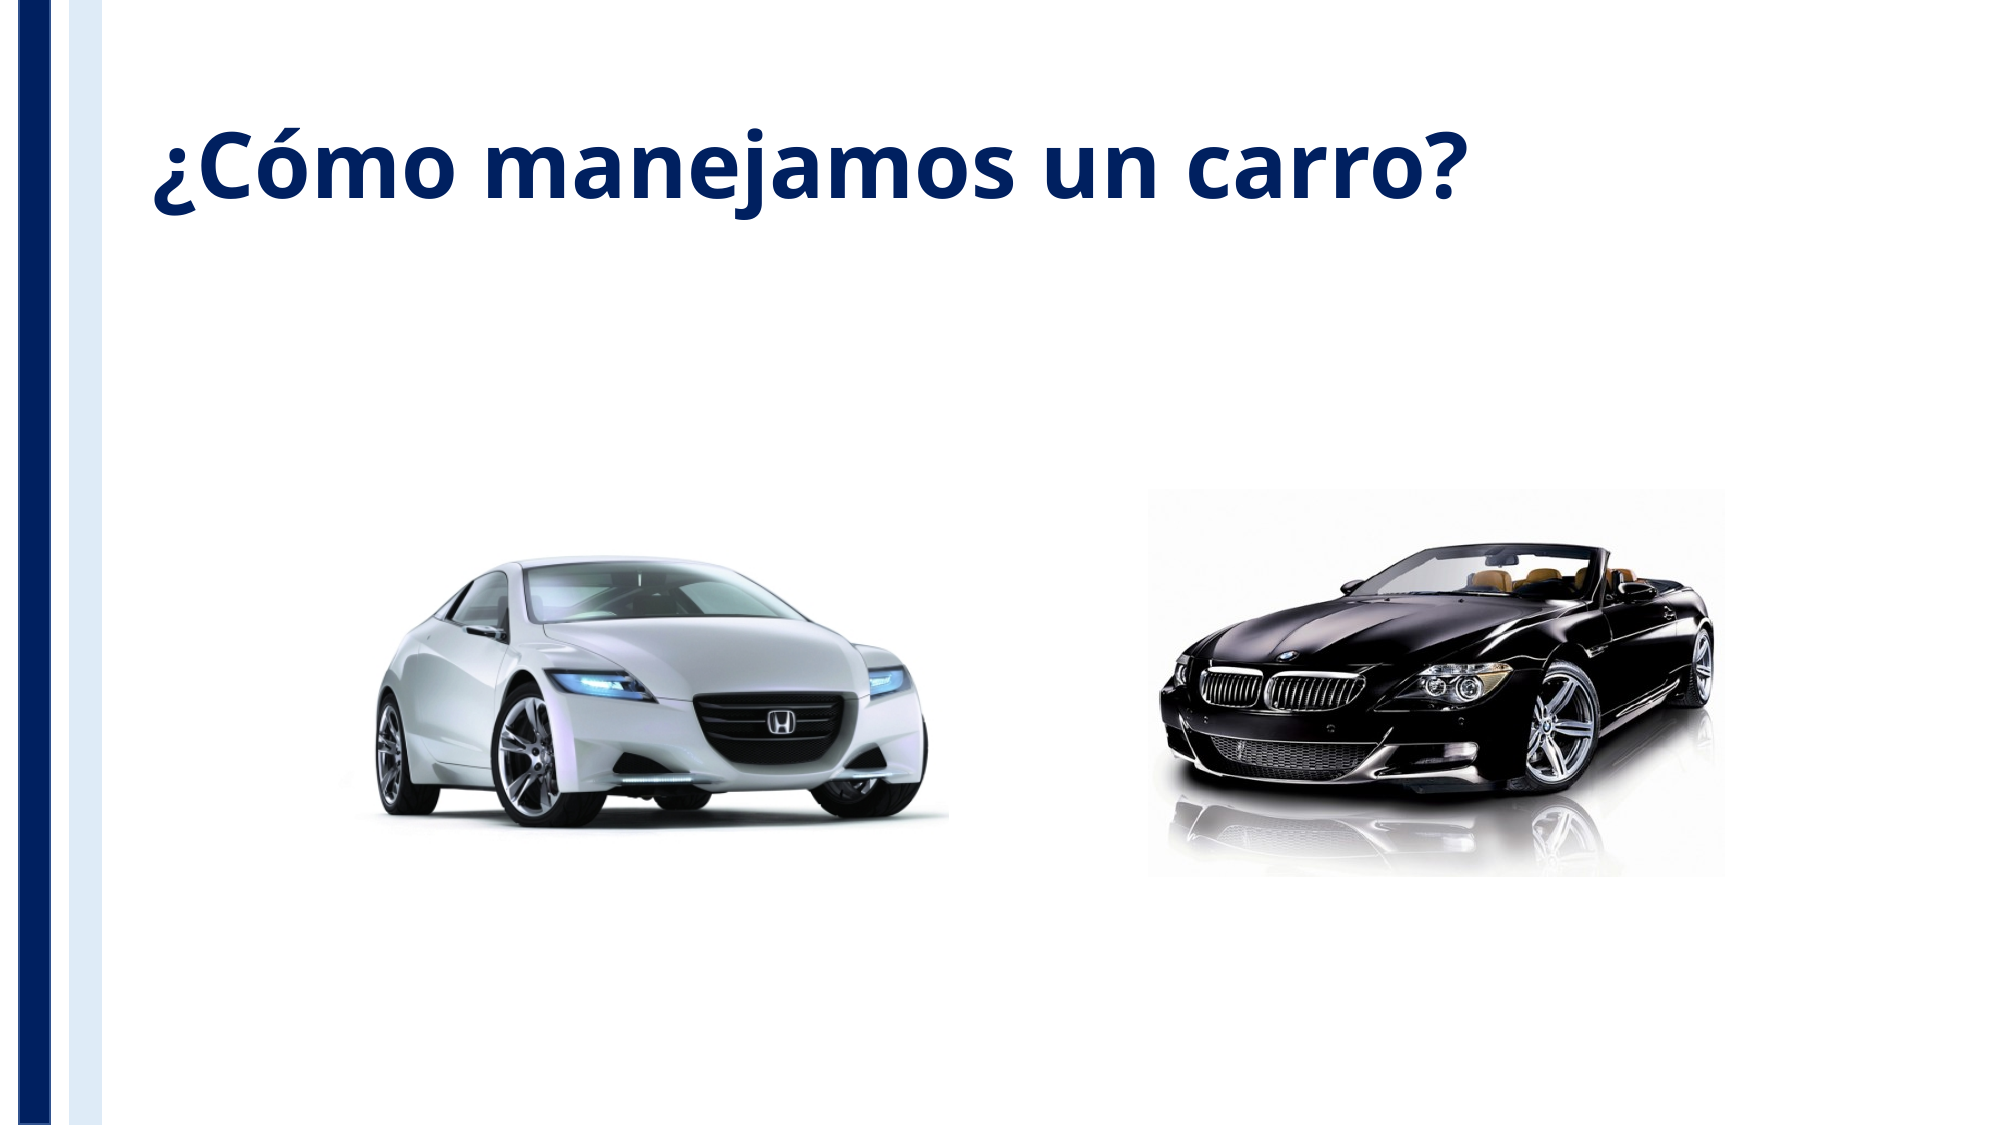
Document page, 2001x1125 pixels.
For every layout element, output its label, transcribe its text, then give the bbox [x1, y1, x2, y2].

title ¿Cómo manejamos un carro? [137, 59, 1863, 278]
picture [337, 513, 949, 853]
picture [1148, 489, 1725, 877]
